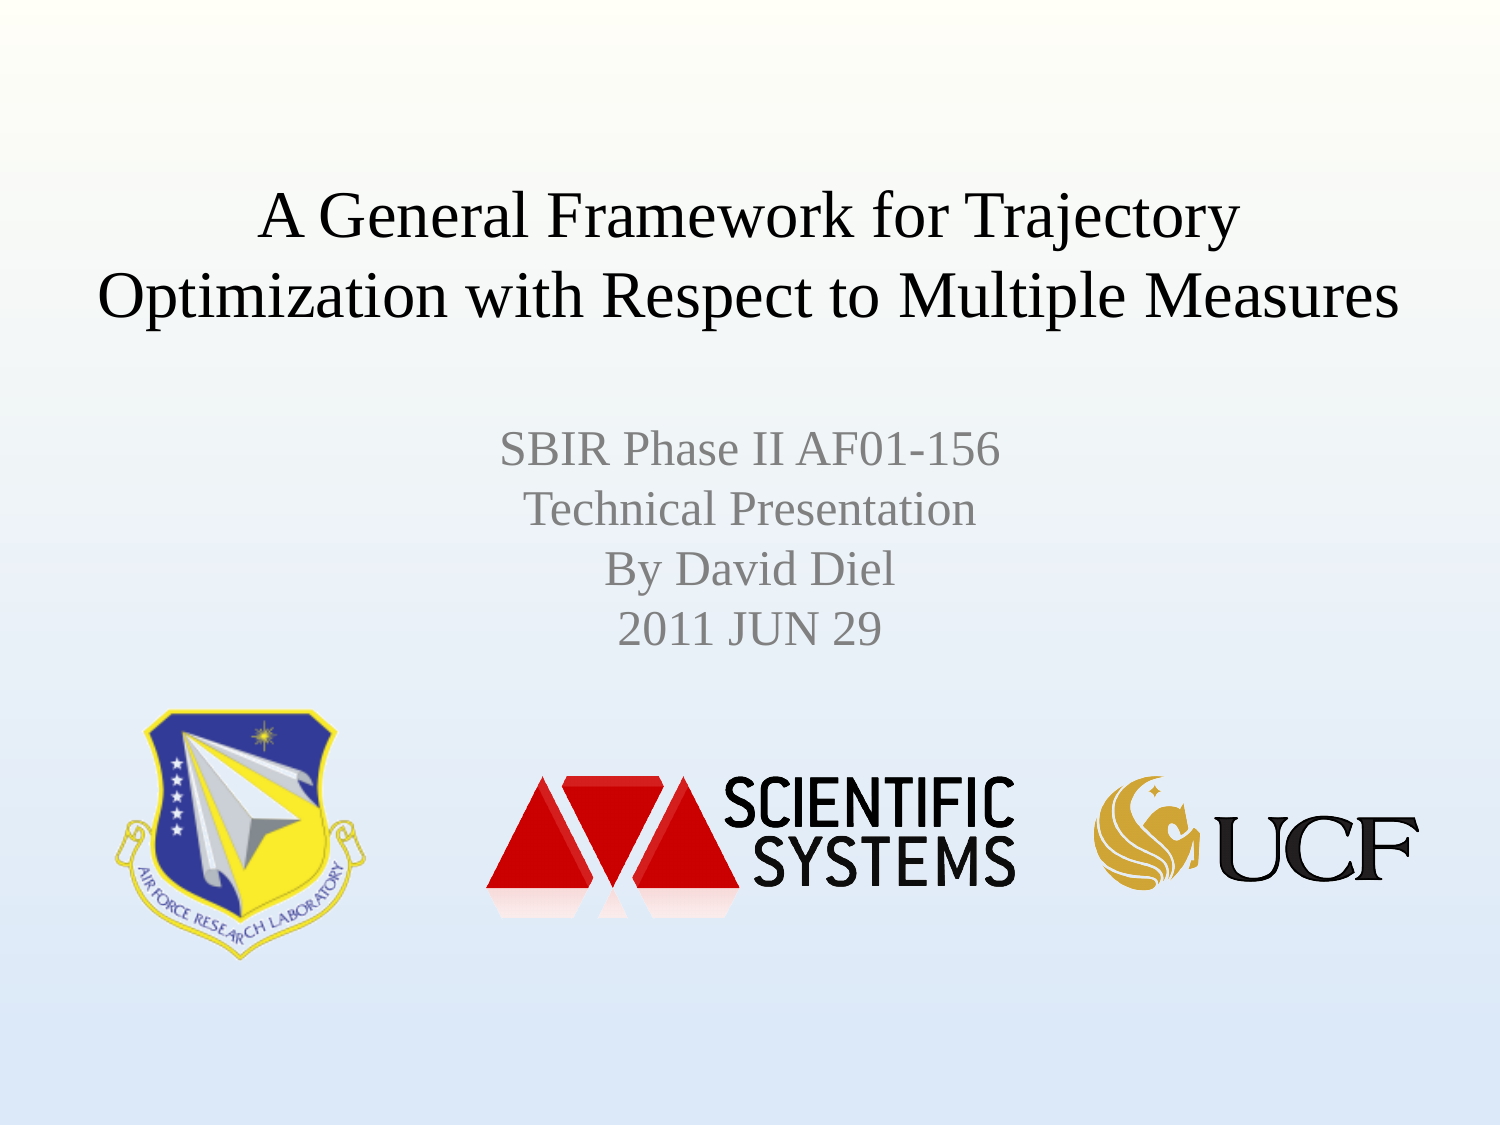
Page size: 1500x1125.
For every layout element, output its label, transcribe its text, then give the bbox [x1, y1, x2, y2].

title A General Framework for Trajectory Optimization with Respect to Multiple Measures [78, 140, 1422, 362]
picture [1088, 771, 1425, 895]
picture [485, 776, 1015, 990]
text_box SBIR Phase II AF01-156 Technical Presentation By David Diel 2011 JUN 29 [359, 408, 1141, 664]
picture [70, 707, 413, 964]
